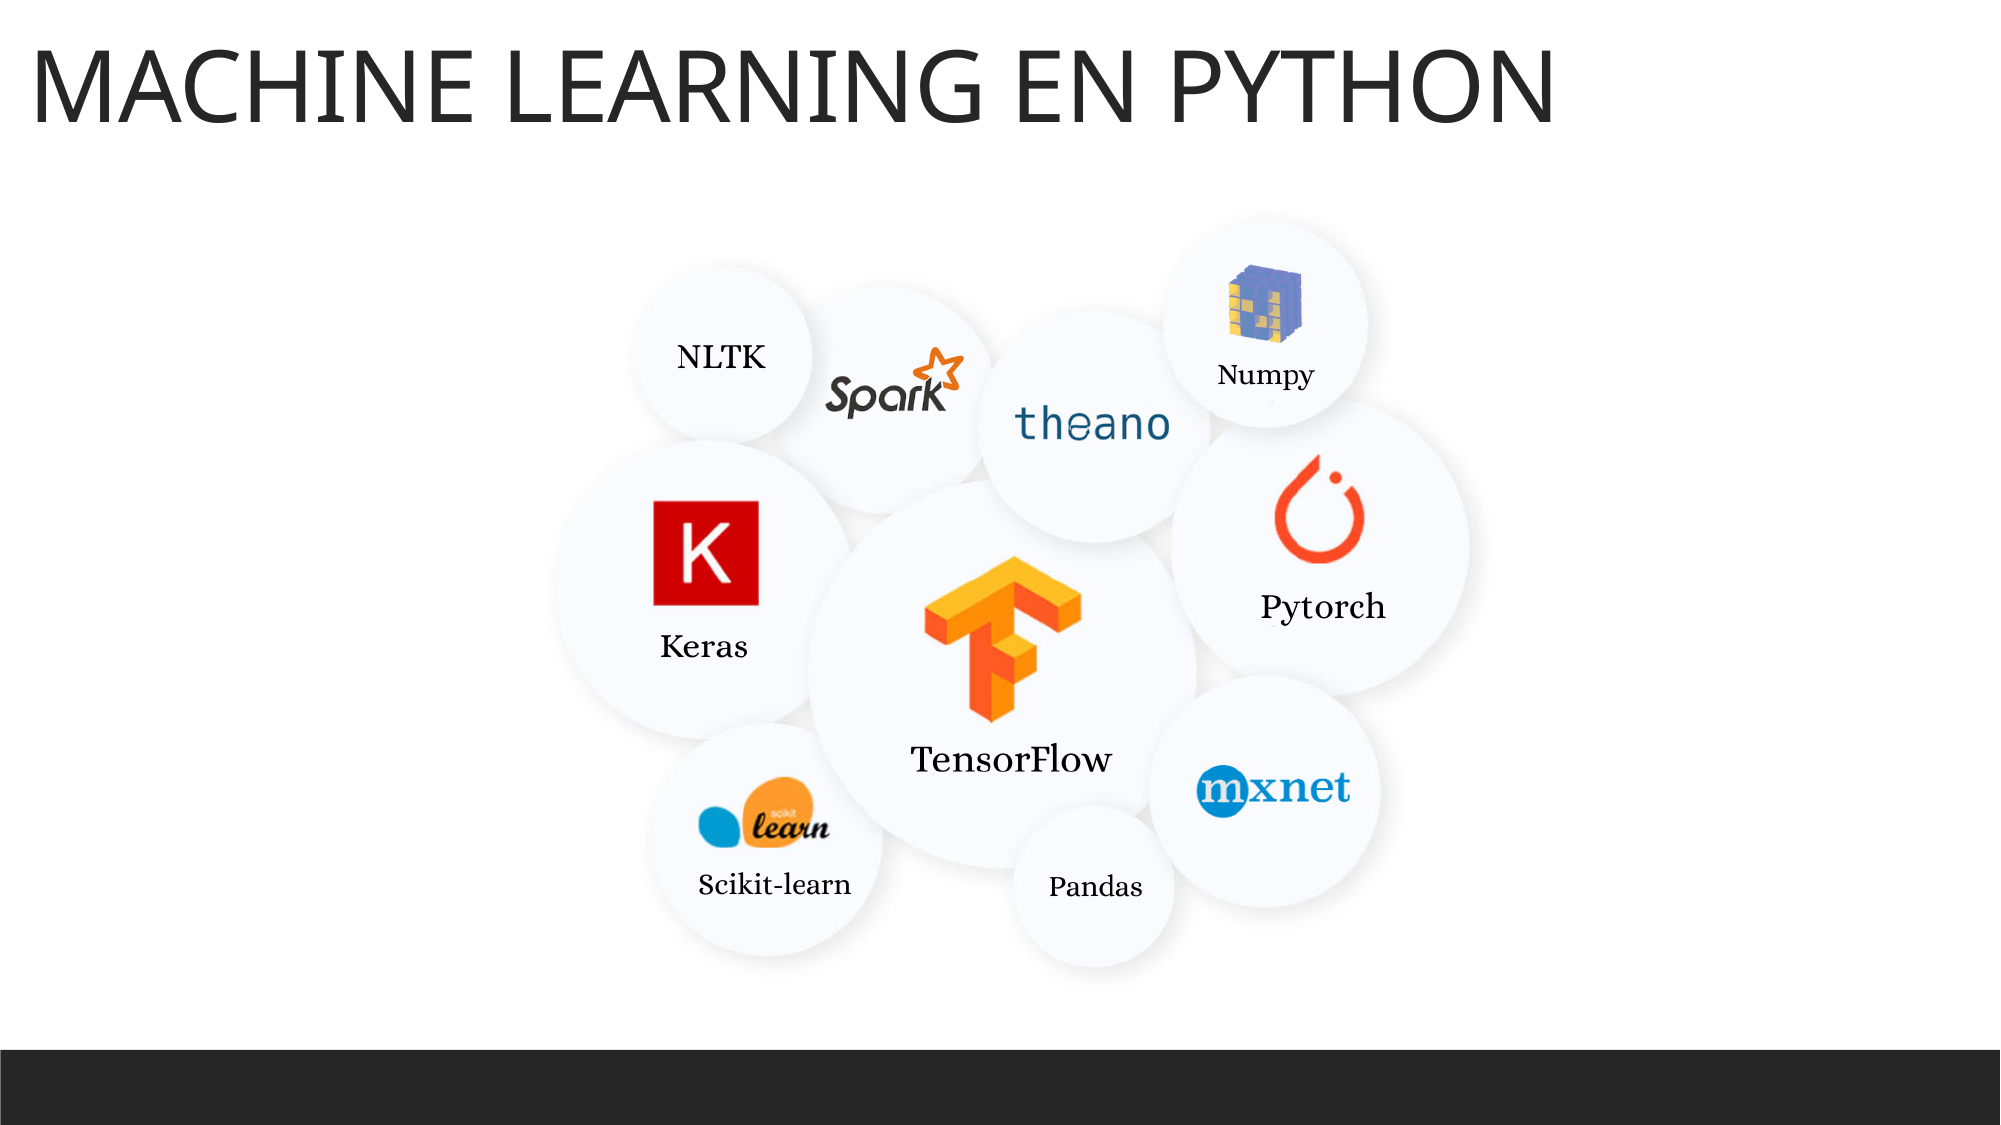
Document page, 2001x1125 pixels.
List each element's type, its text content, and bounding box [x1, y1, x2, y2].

title MACHINE LEARNING EN PYTHON [13, 29, 1639, 152]
picture [311, 136, 1730, 1025]
